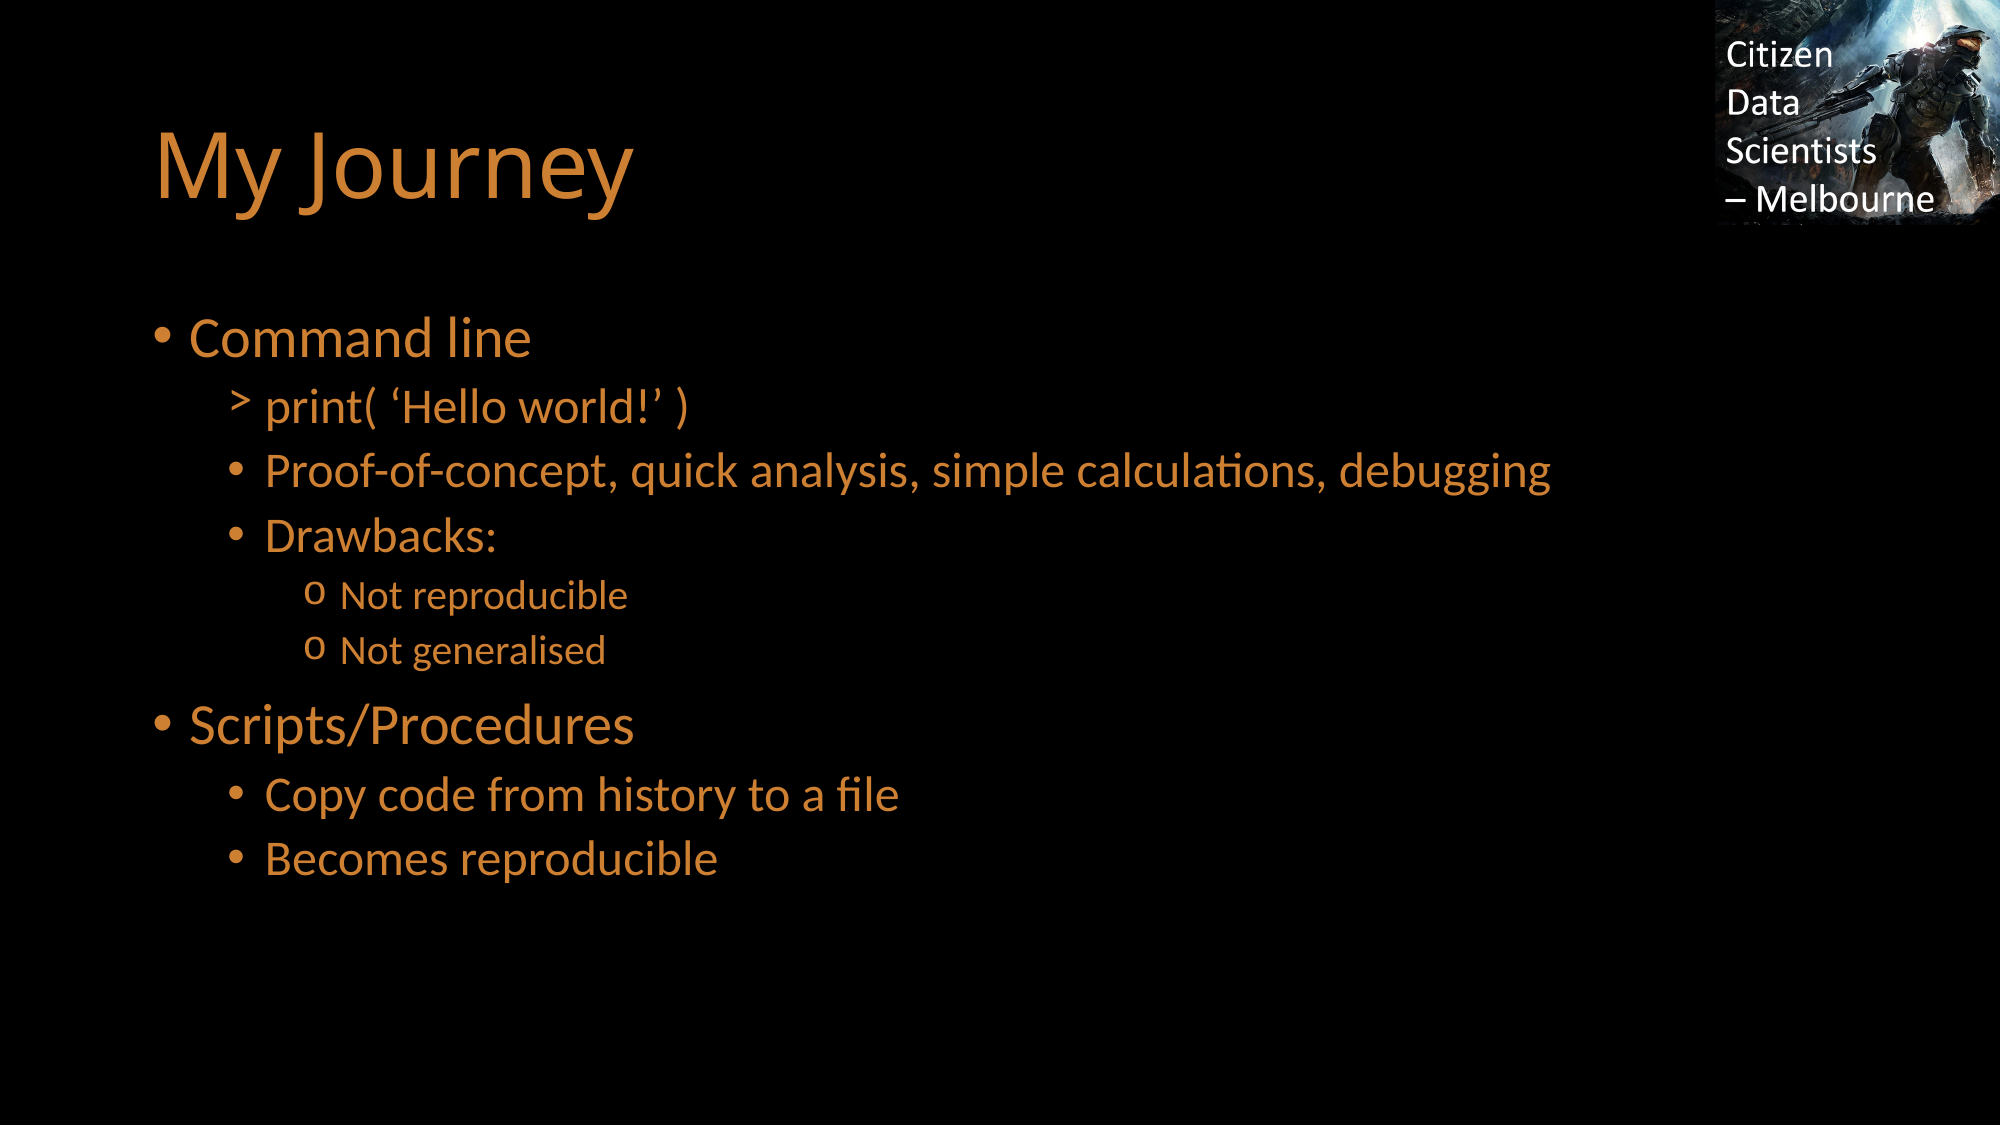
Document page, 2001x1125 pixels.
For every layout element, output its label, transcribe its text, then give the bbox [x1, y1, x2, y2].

title My Journey [137, 59, 1863, 278]
list Command line print( ‘Hello world!’ ) Proof-of-concept, quick analysis, simple calculations, debugging Drawbacks: Not reproducible Not generalised Scripts/Procedures Copy code from history to a file Becomes reproducible [137, 299, 1863, 1014]
picture [1715, 0, 2000, 225]
